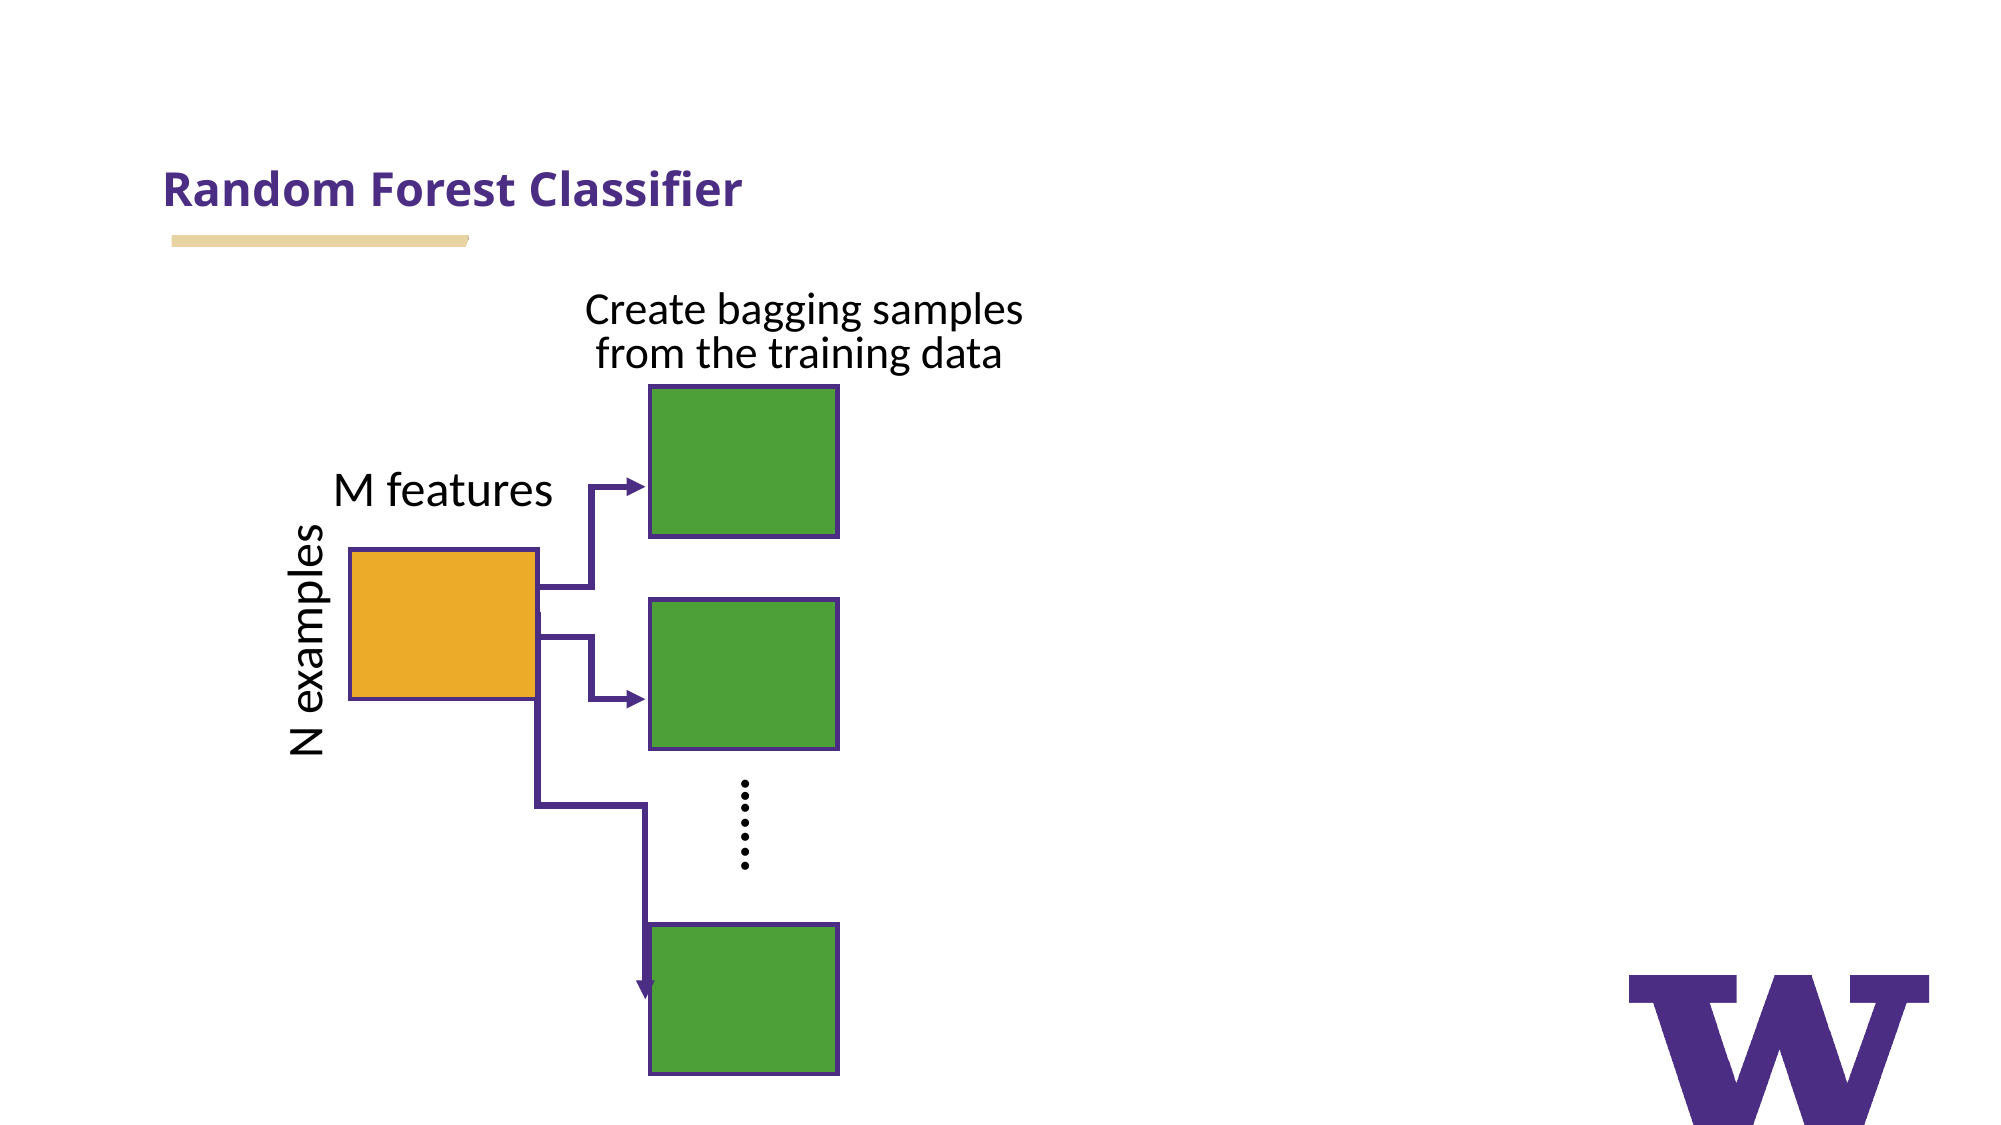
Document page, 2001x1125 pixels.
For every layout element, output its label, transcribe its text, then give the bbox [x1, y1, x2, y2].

text_box [650, 386, 838, 537]
text_box ....… [687, 762, 768, 889]
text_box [537, 611, 646, 1000]
picture [1629, 975, 1930, 1125]
text_box [650, 924, 838, 1075]
picture [171, 235, 469, 247]
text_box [537, 486, 646, 587]
title Random Forest Classifier [146, 60, 1937, 224]
text_box [350, 549, 538, 700]
text_box M features [318, 449, 569, 524]
text_box [650, 599, 838, 750]
text_box N examples [264, 509, 340, 774]
text_box Create bagging samples from the training data [342, 282, 1268, 385]
